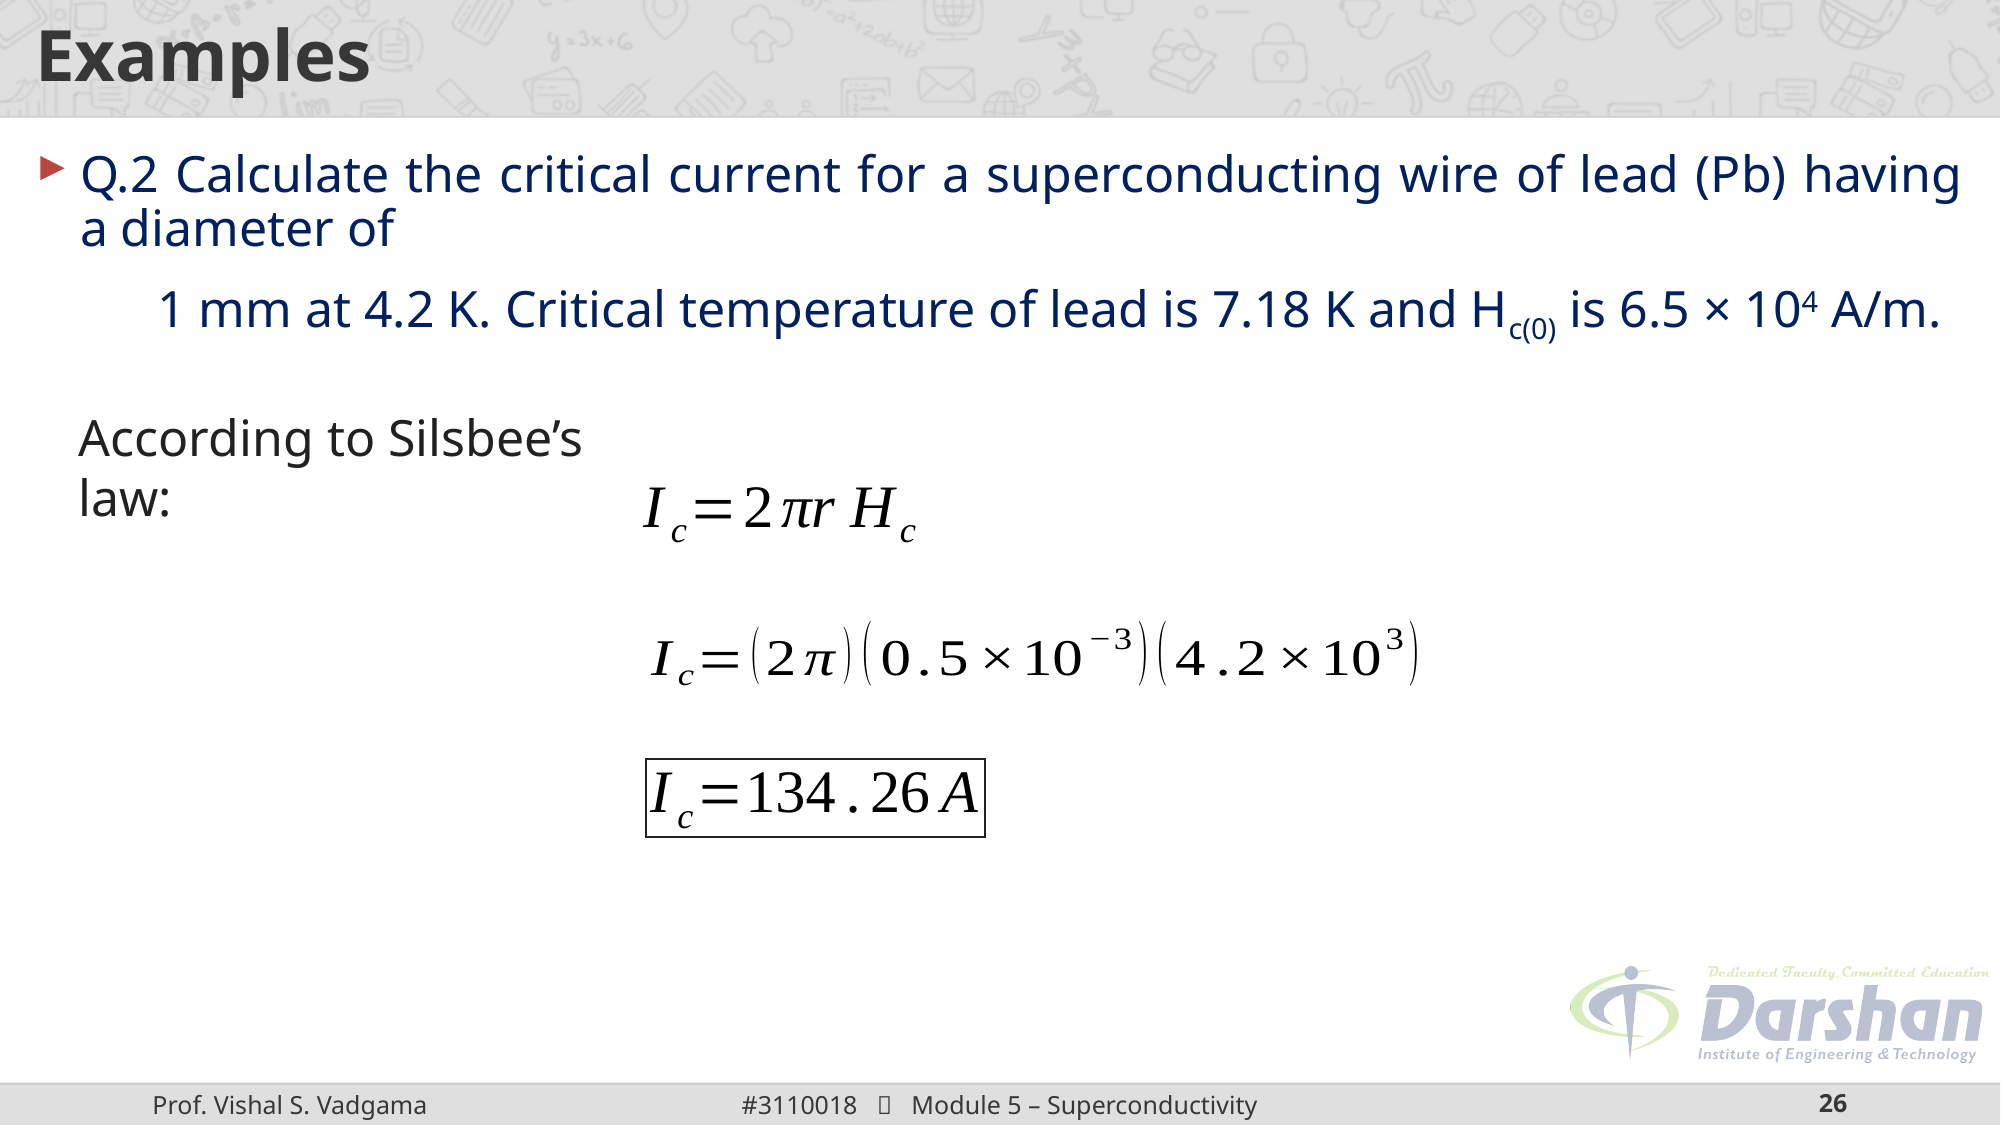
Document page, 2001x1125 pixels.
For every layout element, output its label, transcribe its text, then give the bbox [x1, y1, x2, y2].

title Examples [0, 0, 2000, 117]
text_box [1570, 966, 1990, 1063]
text_box According to Silsbee’s law: [64, 398, 641, 534]
list Q.2 Calculate the critical current for a superconducting wire of lead (Pb) having a diameter of 1 mm at 4.2 K. Critical temperature of lead is 7.18 K and Hc(0) is 6.5 × 104 A/m. [21, 141, 1979, 287]
